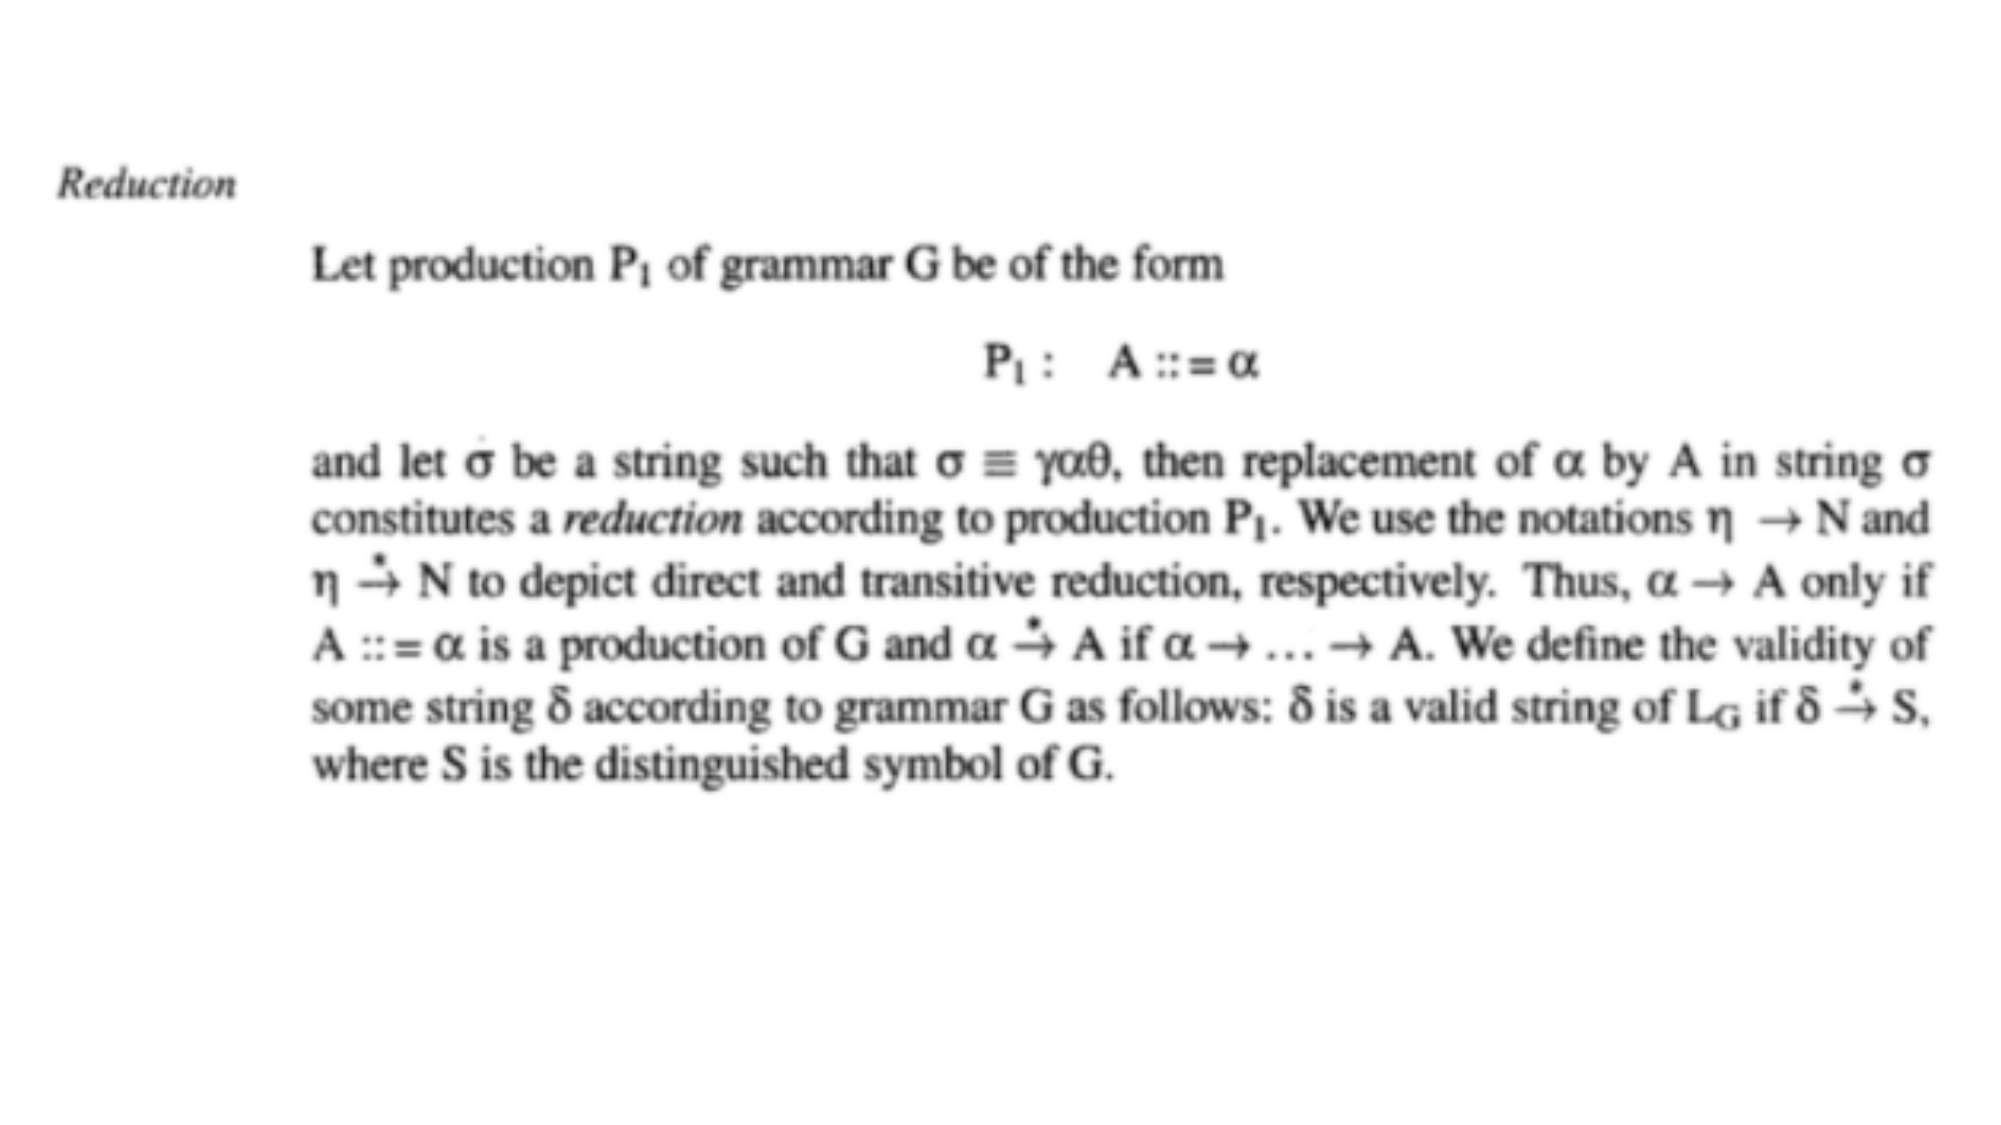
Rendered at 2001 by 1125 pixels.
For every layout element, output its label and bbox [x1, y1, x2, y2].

picture [22, 149, 1996, 808]
